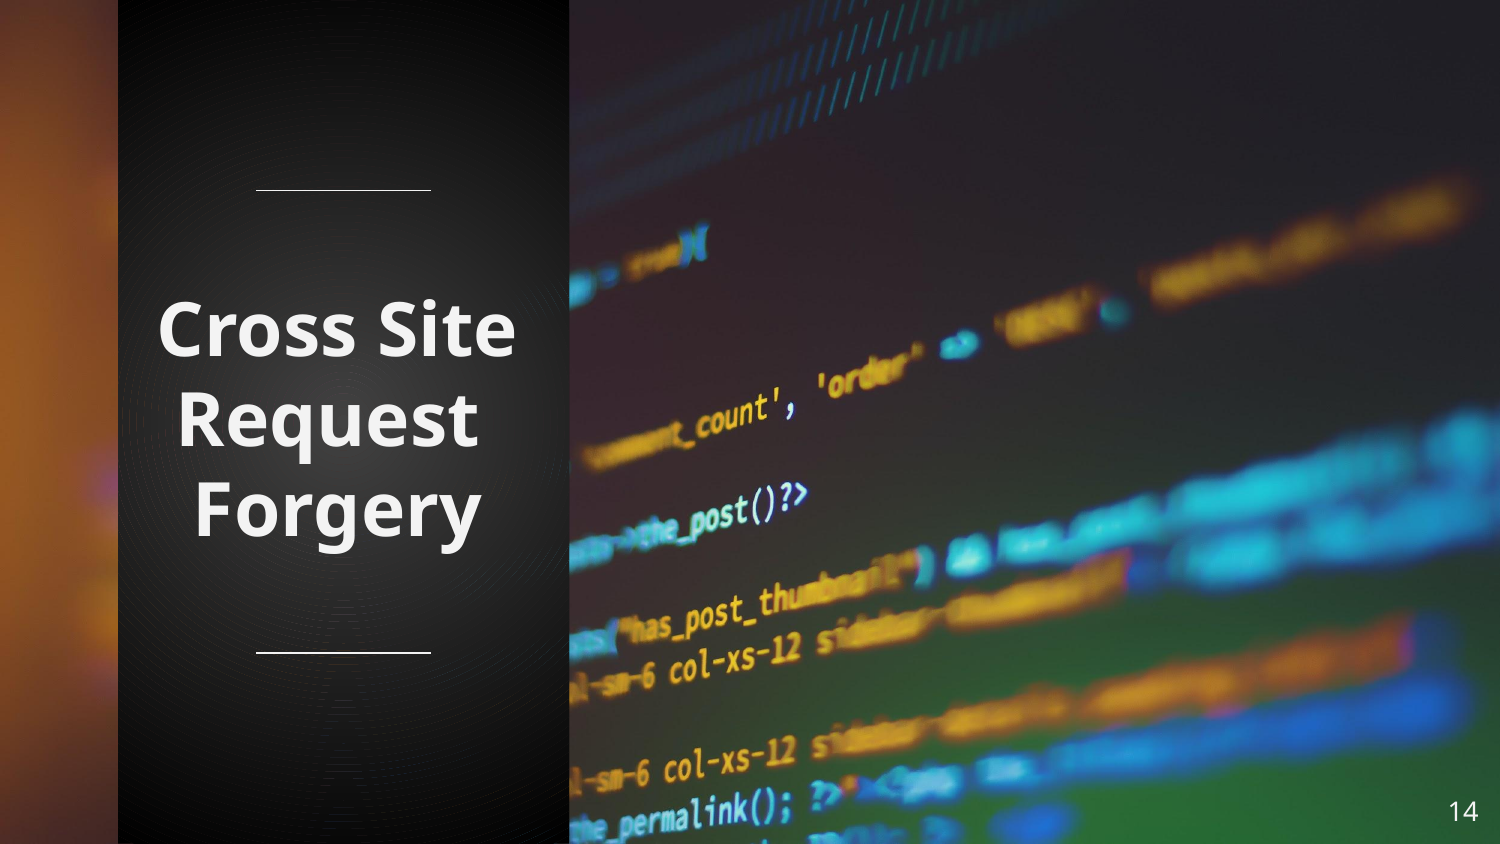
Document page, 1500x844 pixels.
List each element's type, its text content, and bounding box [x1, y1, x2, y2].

slide_number ‹#› [1403, 779, 1494, 844]
picture [0, 0, 118, 844]
picture [570, 0, 1500, 844]
title Cross Site Request Forgery [50, 266, 625, 655]
